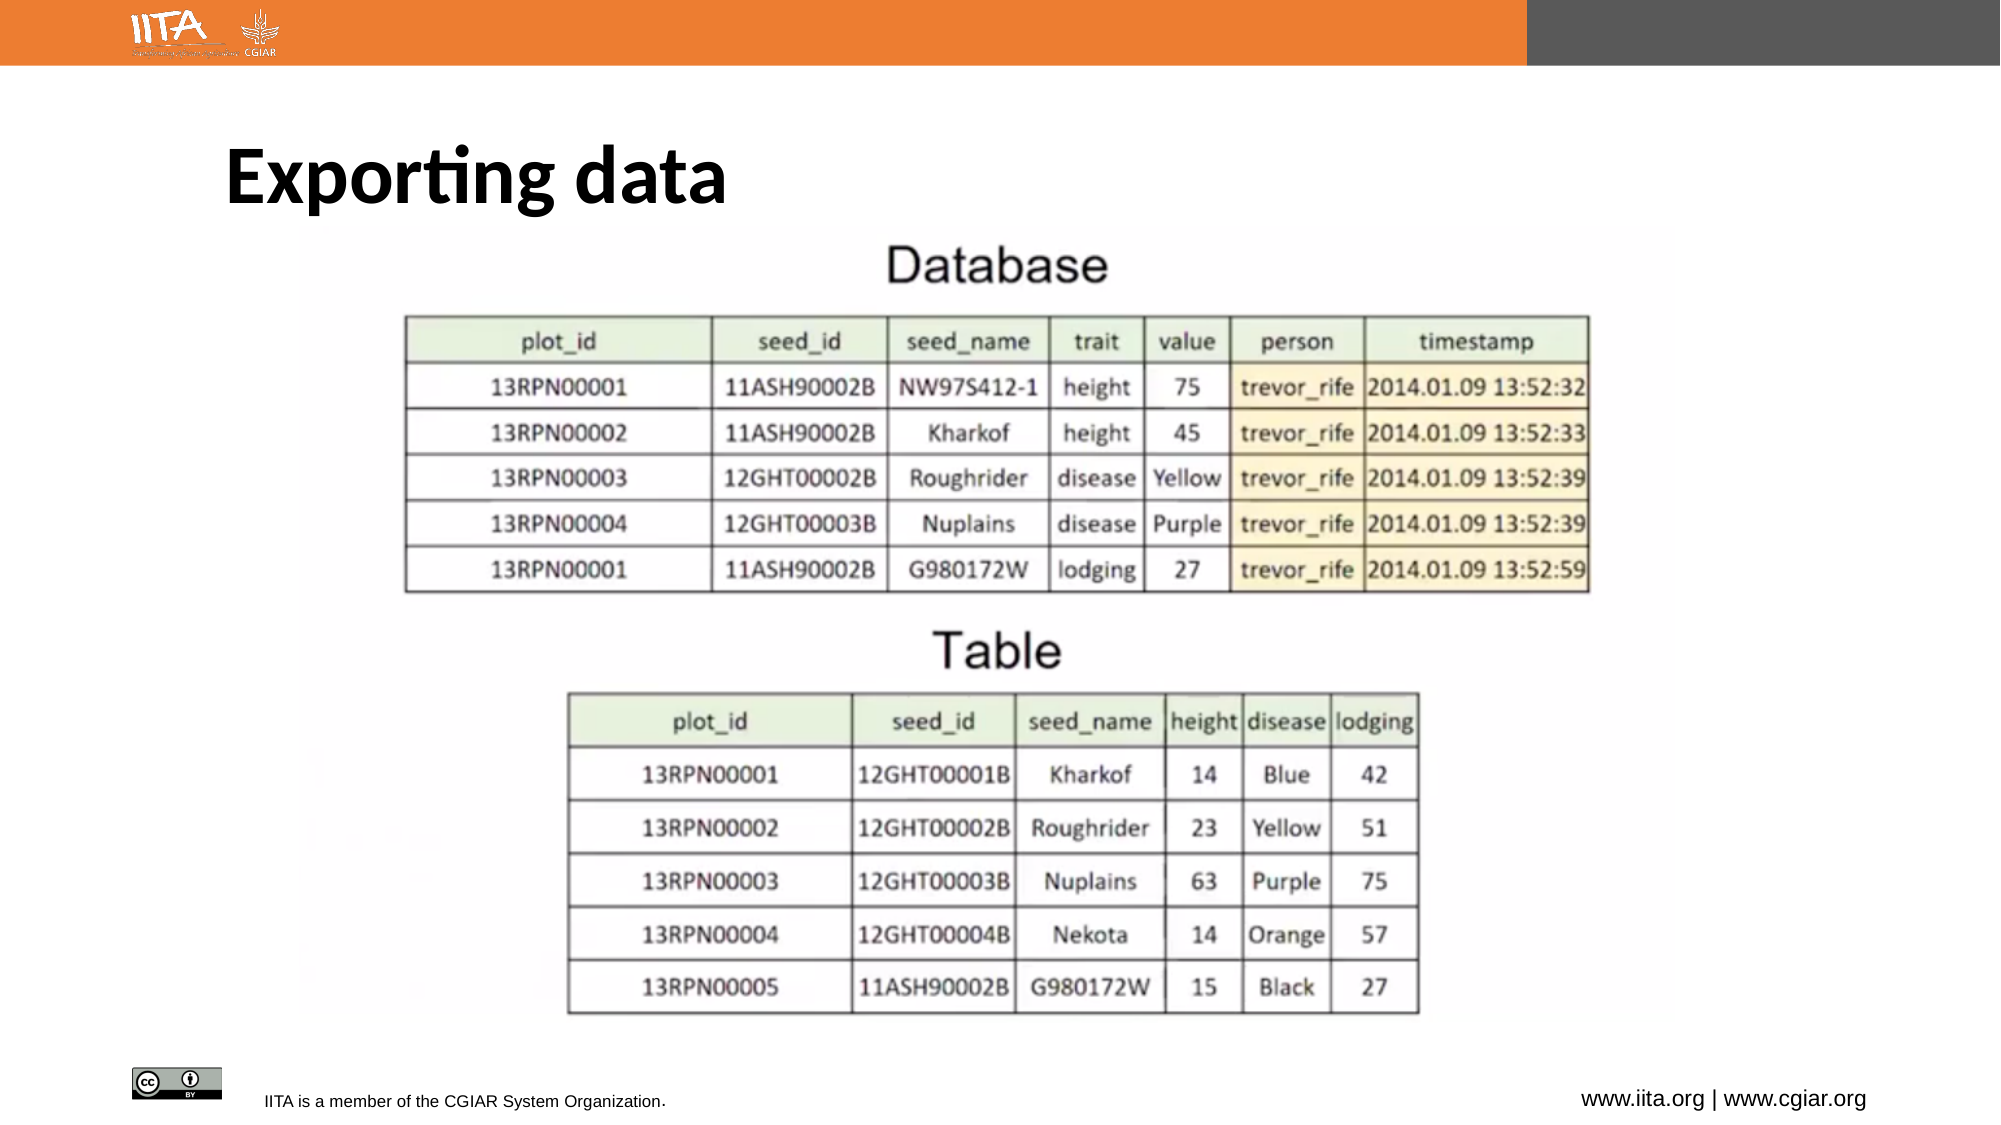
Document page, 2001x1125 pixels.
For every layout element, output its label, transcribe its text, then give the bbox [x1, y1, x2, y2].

title Exporting data [170, 131, 785, 227]
picture [131, 9, 280, 59]
picture [299, 226, 1675, 1023]
picture [131, 1067, 222, 1101]
